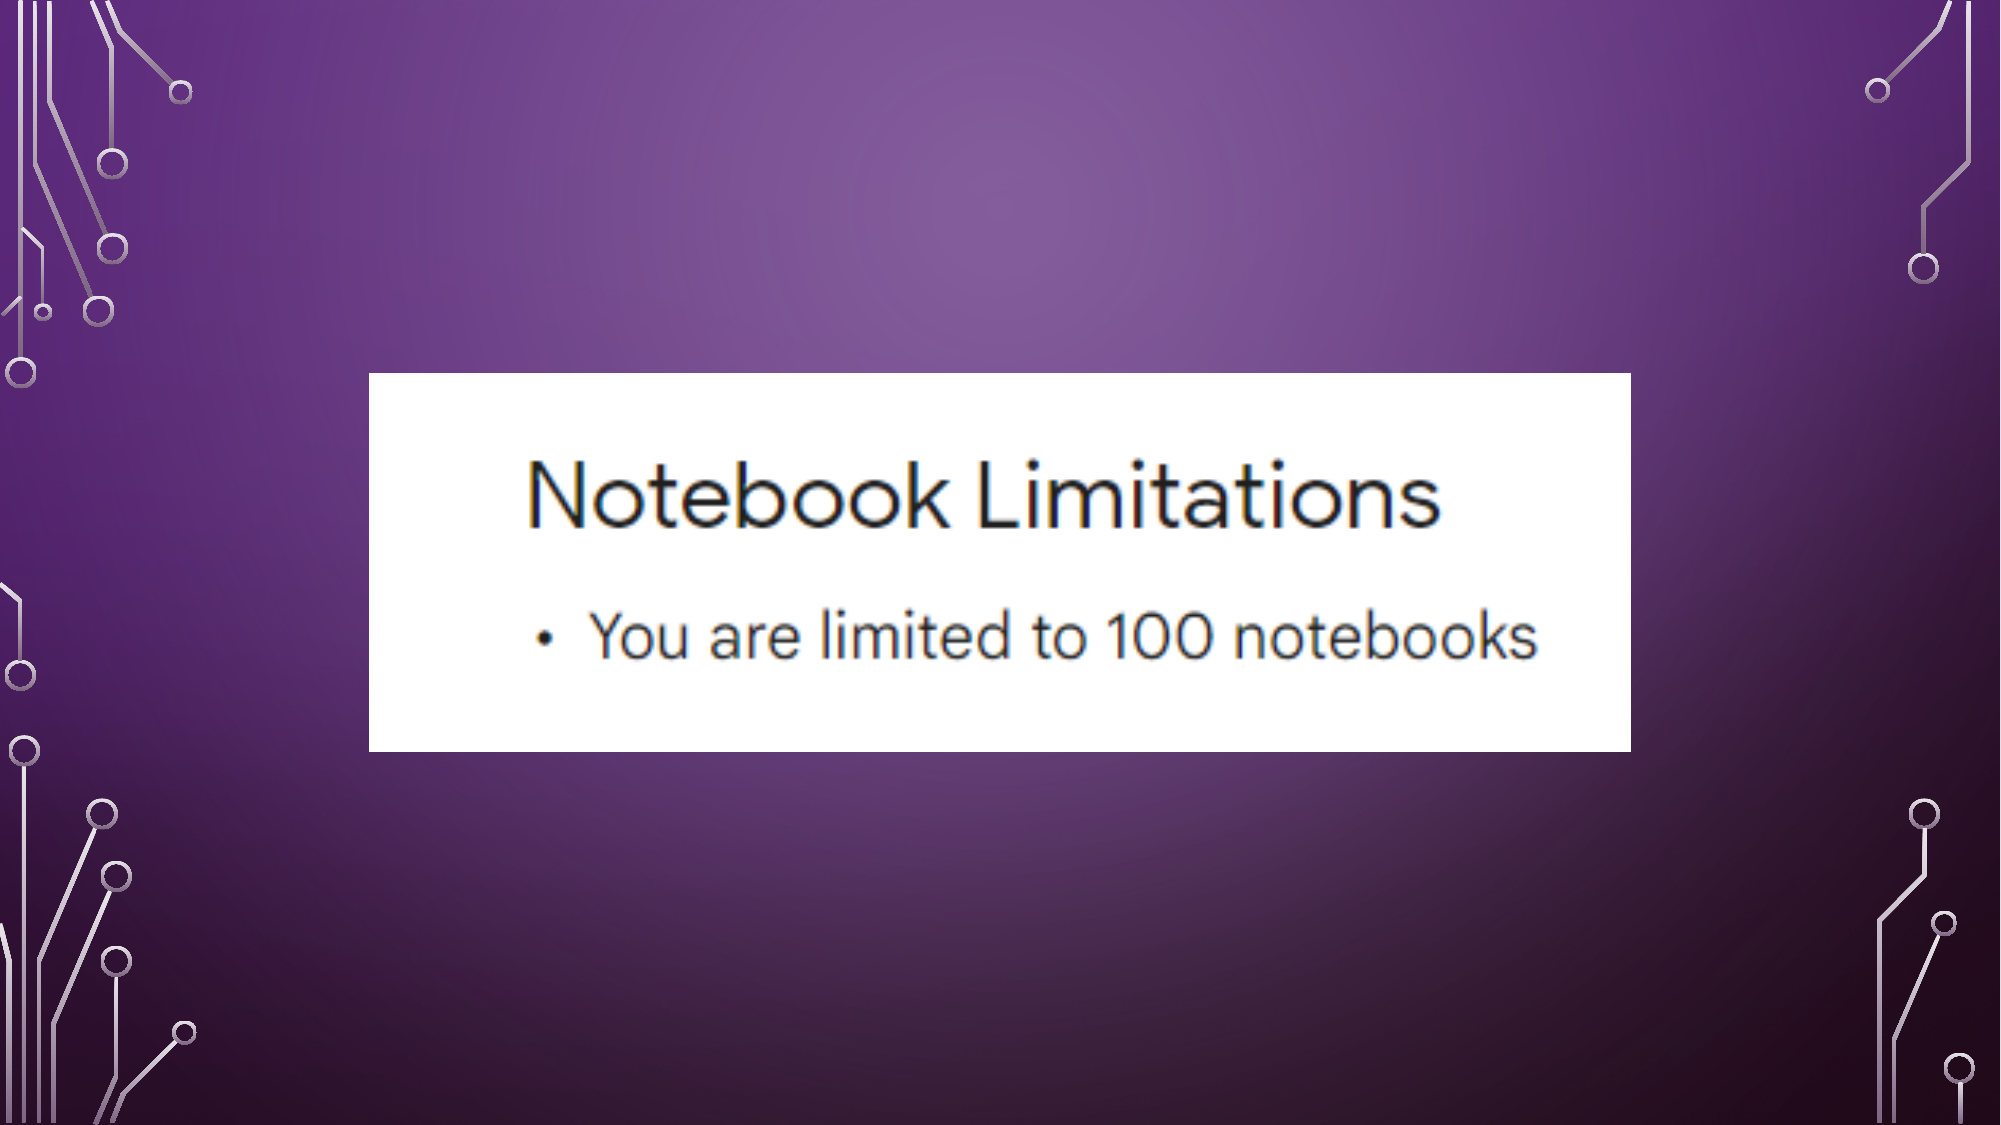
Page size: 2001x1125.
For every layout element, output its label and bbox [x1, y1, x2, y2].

picture [369, 373, 1631, 752]
